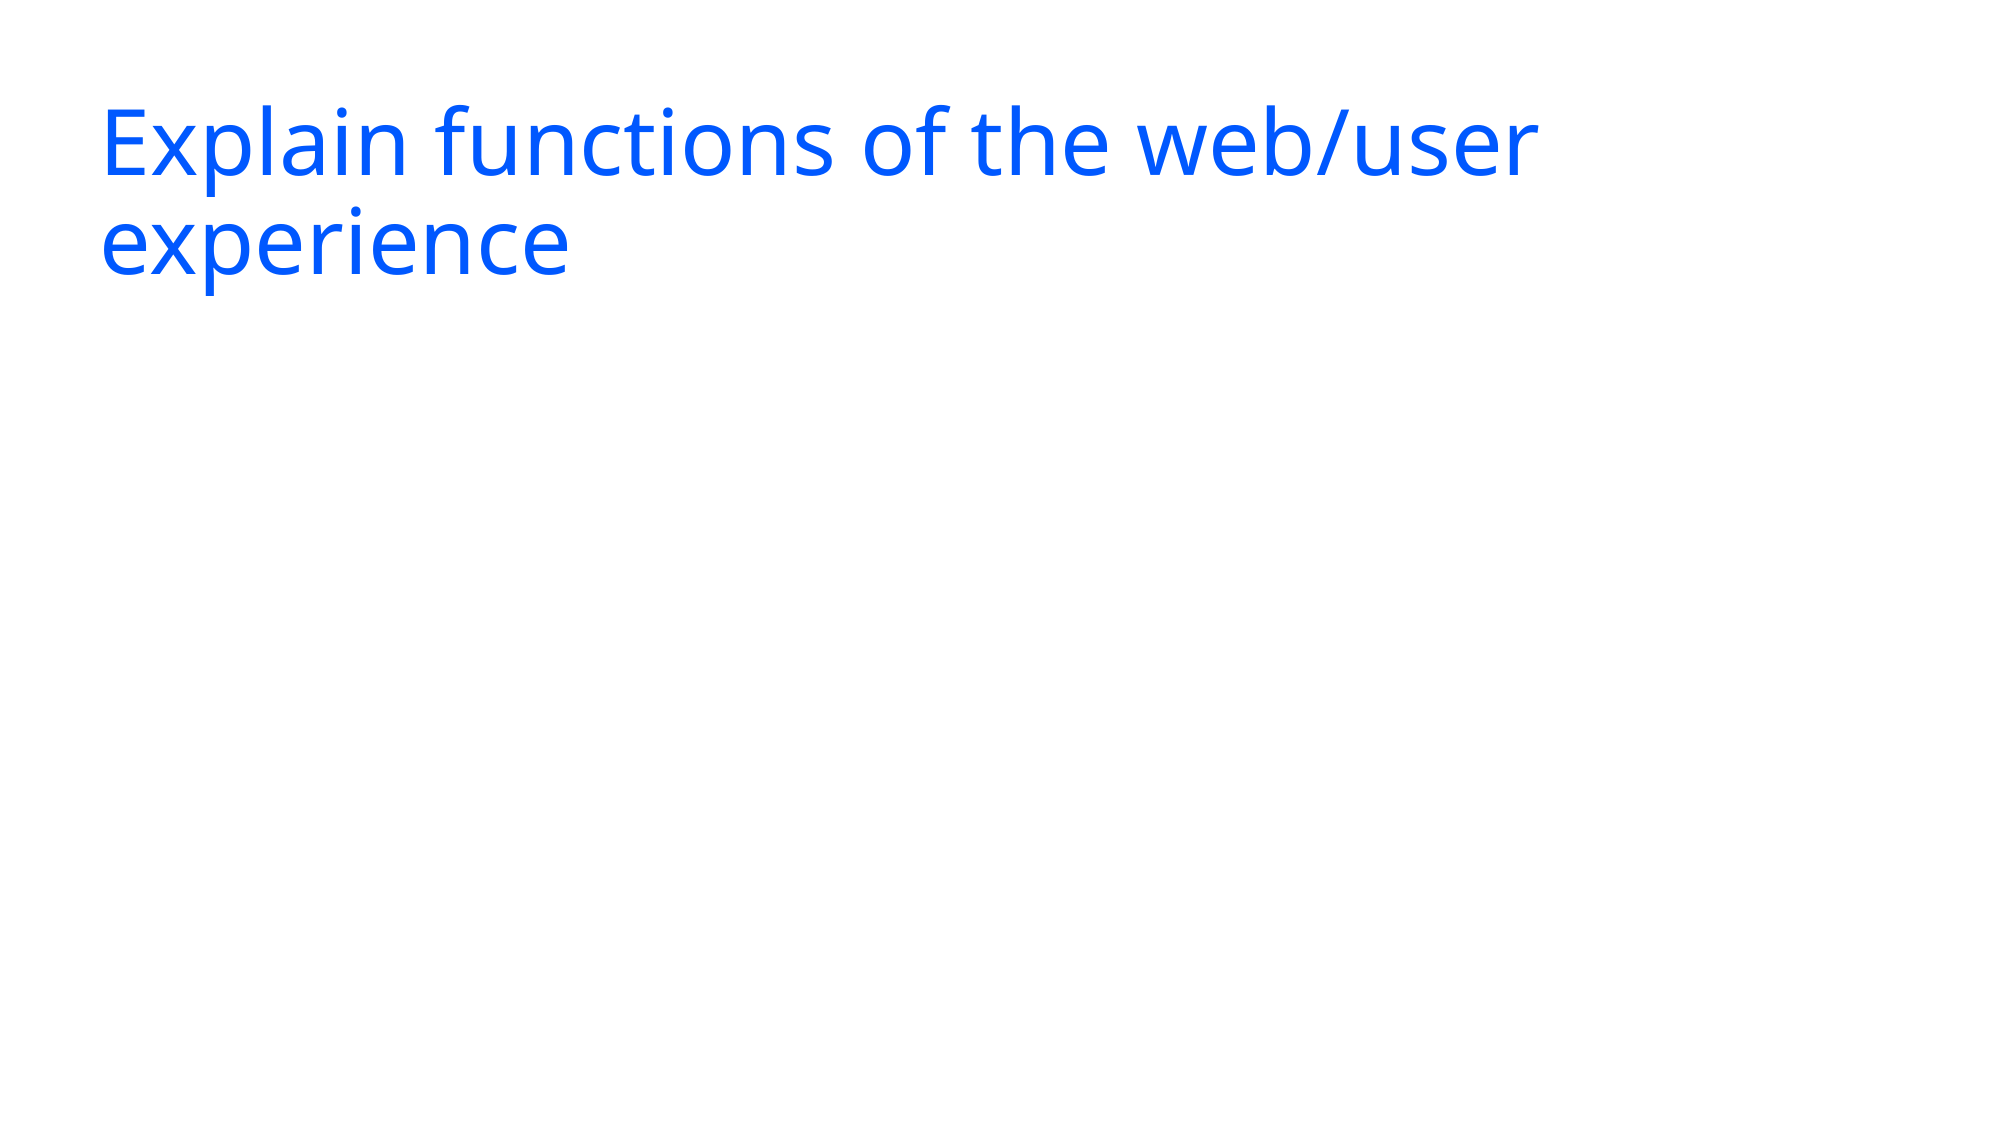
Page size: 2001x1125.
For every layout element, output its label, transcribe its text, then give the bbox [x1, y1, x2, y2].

title Explain functions of the web/user experience [99, 96, 1896, 202]
